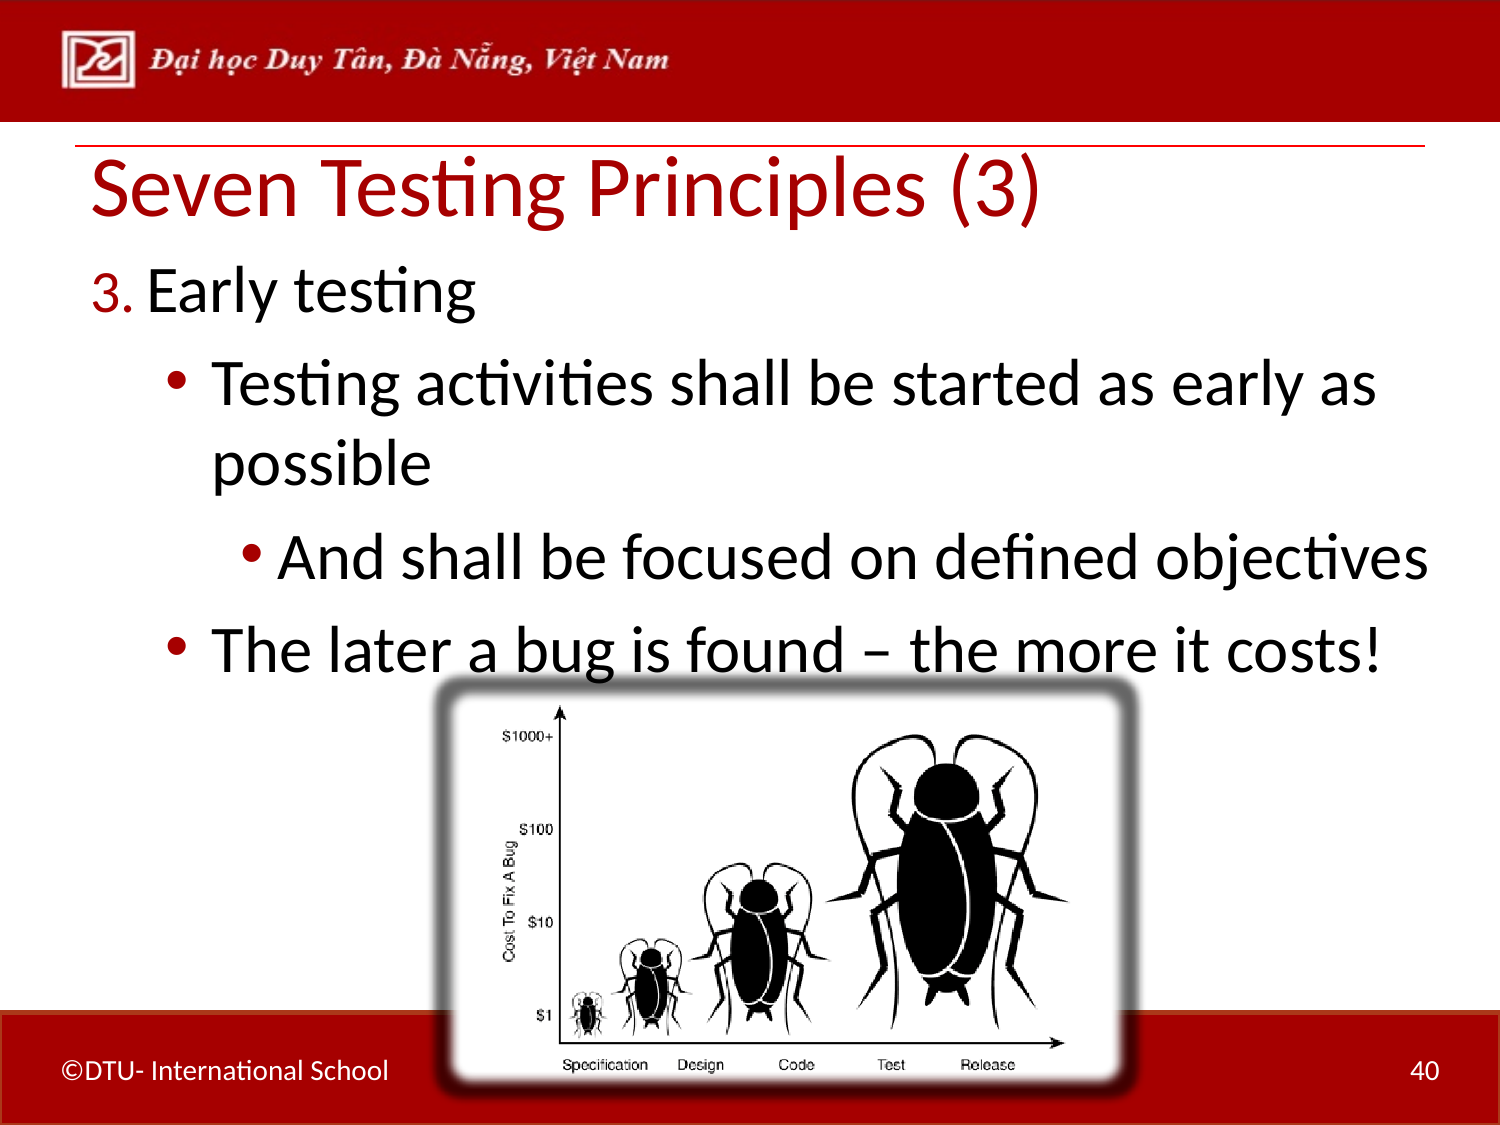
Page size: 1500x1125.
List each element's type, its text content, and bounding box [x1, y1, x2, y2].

list Early testing Testing activities shall be started as early as possible And shall be focused on defined objectives The later a bug is found – the more it costs! [75, 237, 1469, 838]
picture [442, 684, 1131, 1091]
picture [0, 0, 1500, 122]
title Seven Testing Principles (3) [75, 121, 1425, 237]
